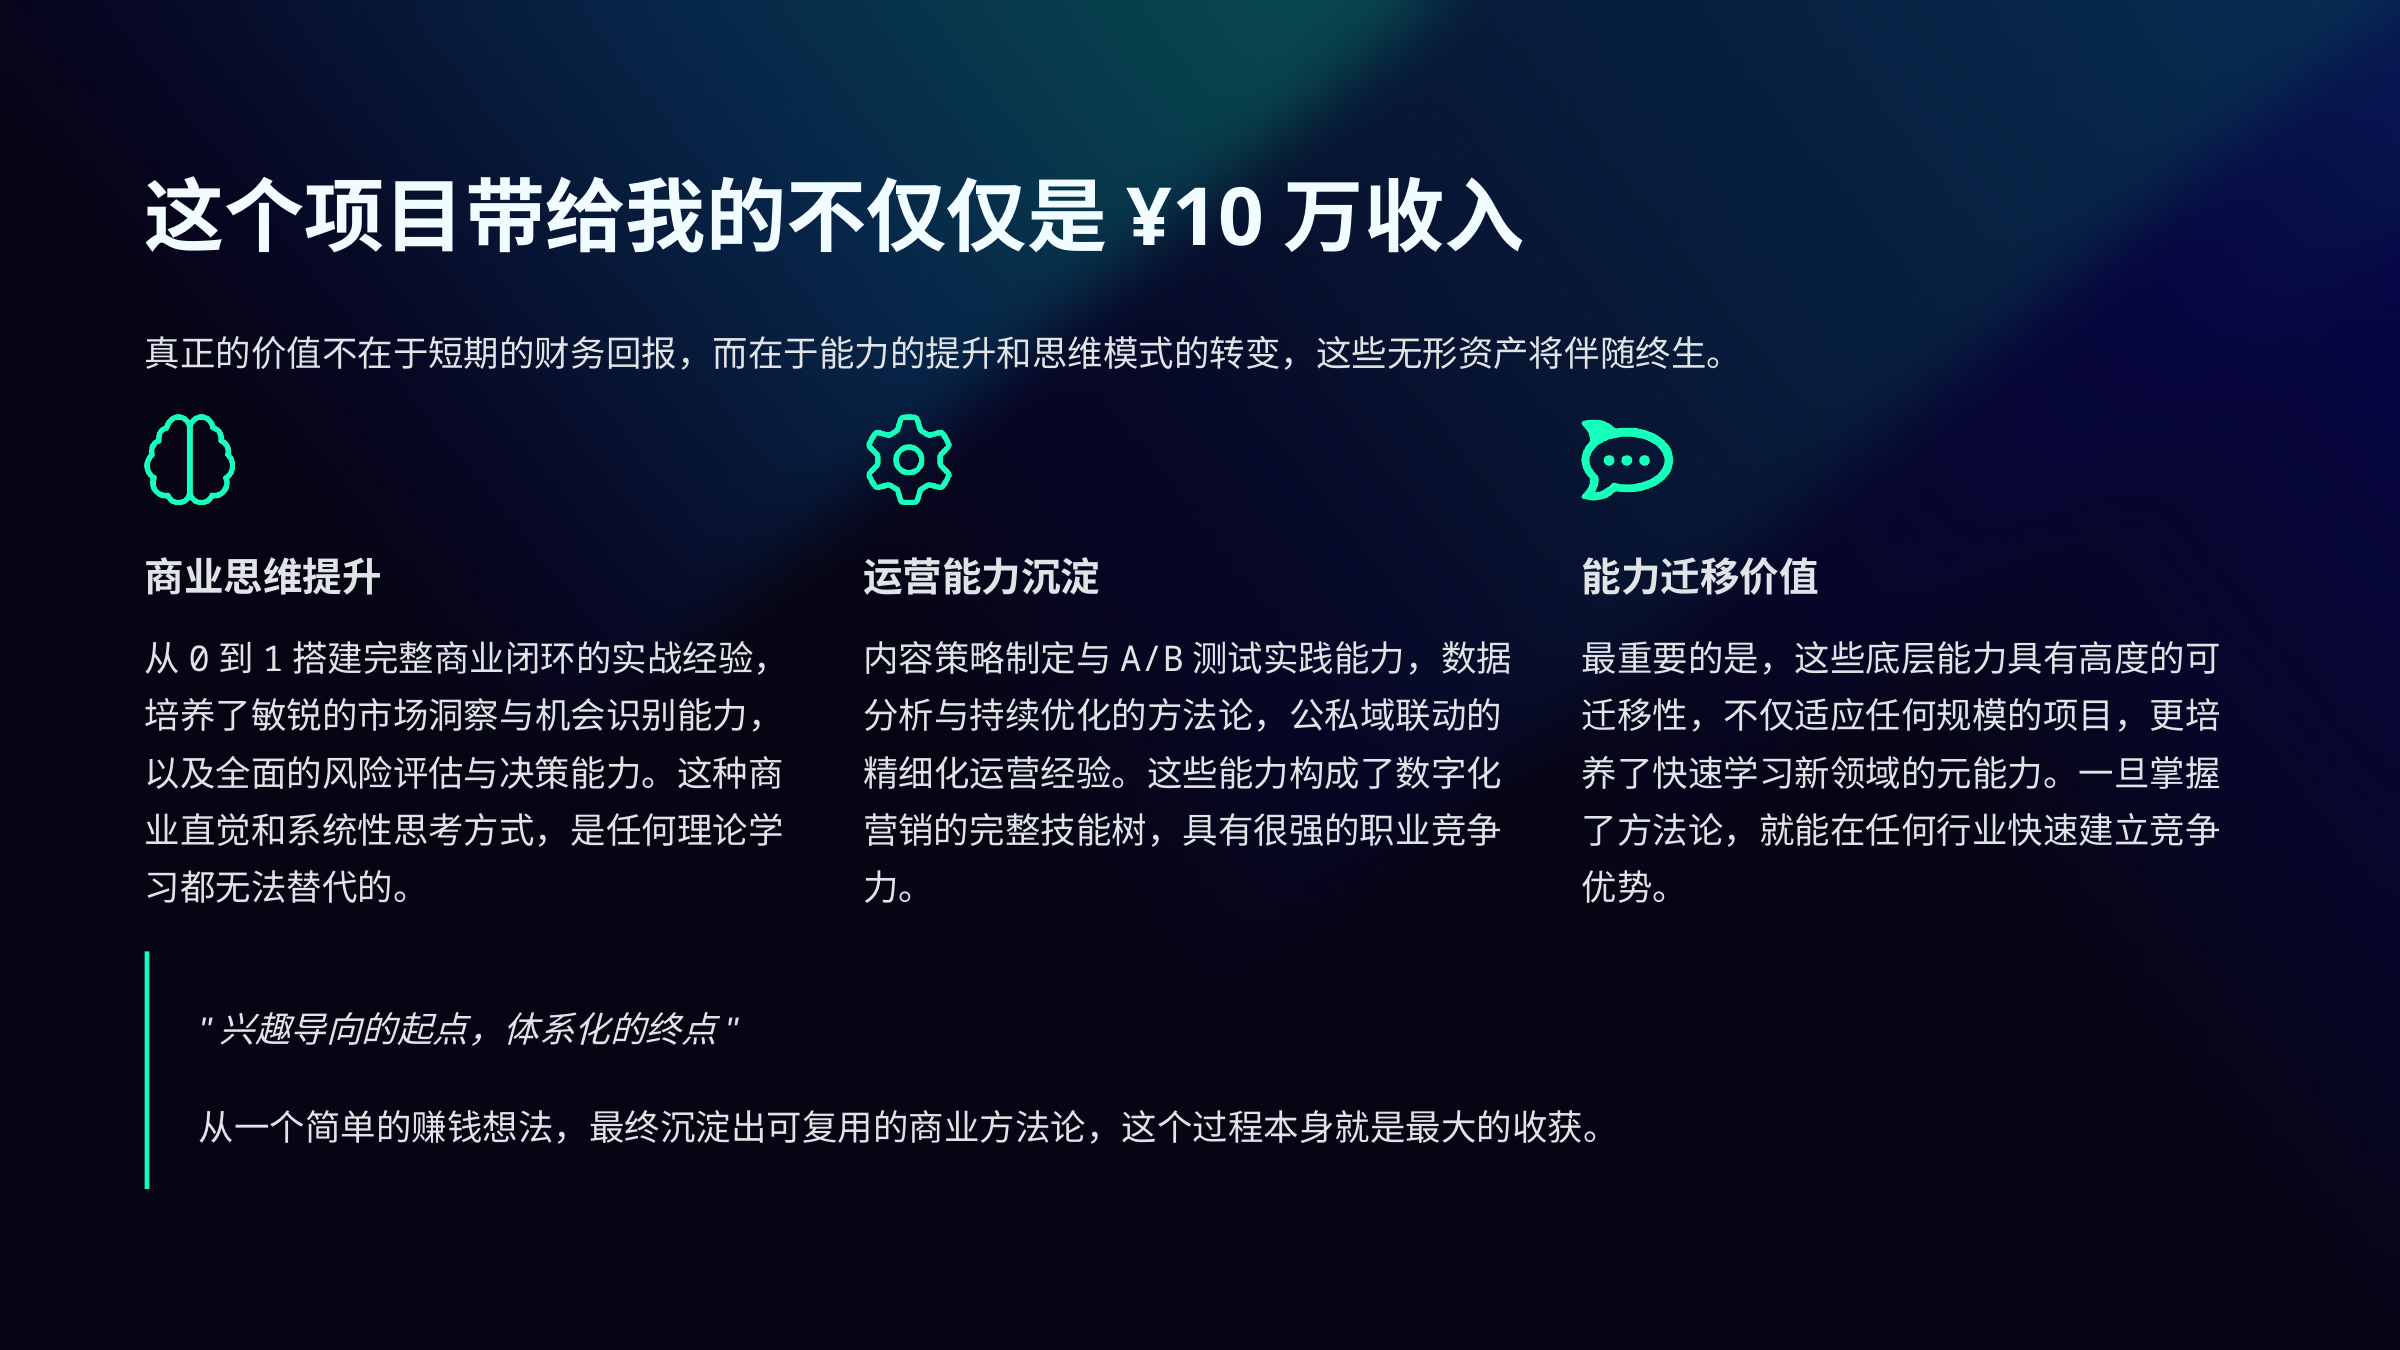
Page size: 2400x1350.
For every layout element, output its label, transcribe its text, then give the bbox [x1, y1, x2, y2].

picture [1581, 414, 1673, 505]
text_box 真正的价值不在于短期的财务回报，而在于能力的提升和思维模式的转变，这些无形资产将伴随终生。 [144, 315, 2256, 374]
text_box 内容策略制定与A/B测试实践能力，数据分析与持续优化的方法论，公私域联动的精细化运营经验。这些能力构成了数字化营销的完整技能树，具有很强的职业竞争力。 [863, 621, 1537, 911]
text_box 从一个简单的赚钱想法，最终沉淀出可复用的商业方法论，这个过程本身就是最大的收获。 [198, 1090, 2256, 1149]
text_box 能力迁移价值 [1581, 549, 1984, 600]
picture [863, 414, 954, 505]
text_box "兴趣导向的起点，体系化的终点" [198, 991, 2256, 1050]
text_box [144, 951, 150, 1189]
text_box 运营能力沉淀 [863, 549, 1265, 600]
text_box 这个项目带给我的不仅仅是¥10万收入 [144, 161, 1484, 262]
text_box 商业思维提升 [144, 549, 546, 600]
text_box 从0到1搭建完整商业闭环的实战经验，培养了敏锐的市场洞察与机会识别能力，以及全面的风险评估与决策能力。这种商业直觉和系统性思考方式，是任何理论学习都无法替代的。 [144, 621, 818, 911]
picture [144, 414, 235, 505]
text_box 最重要的是，这些底层能力具有高度的可迁移性，不仅适应任何规模的项目，更培养了快速学习新领域的元能力。一旦掌握了方法论，就能在任何行业快速建立竞争优势。 [1581, 621, 2256, 911]
